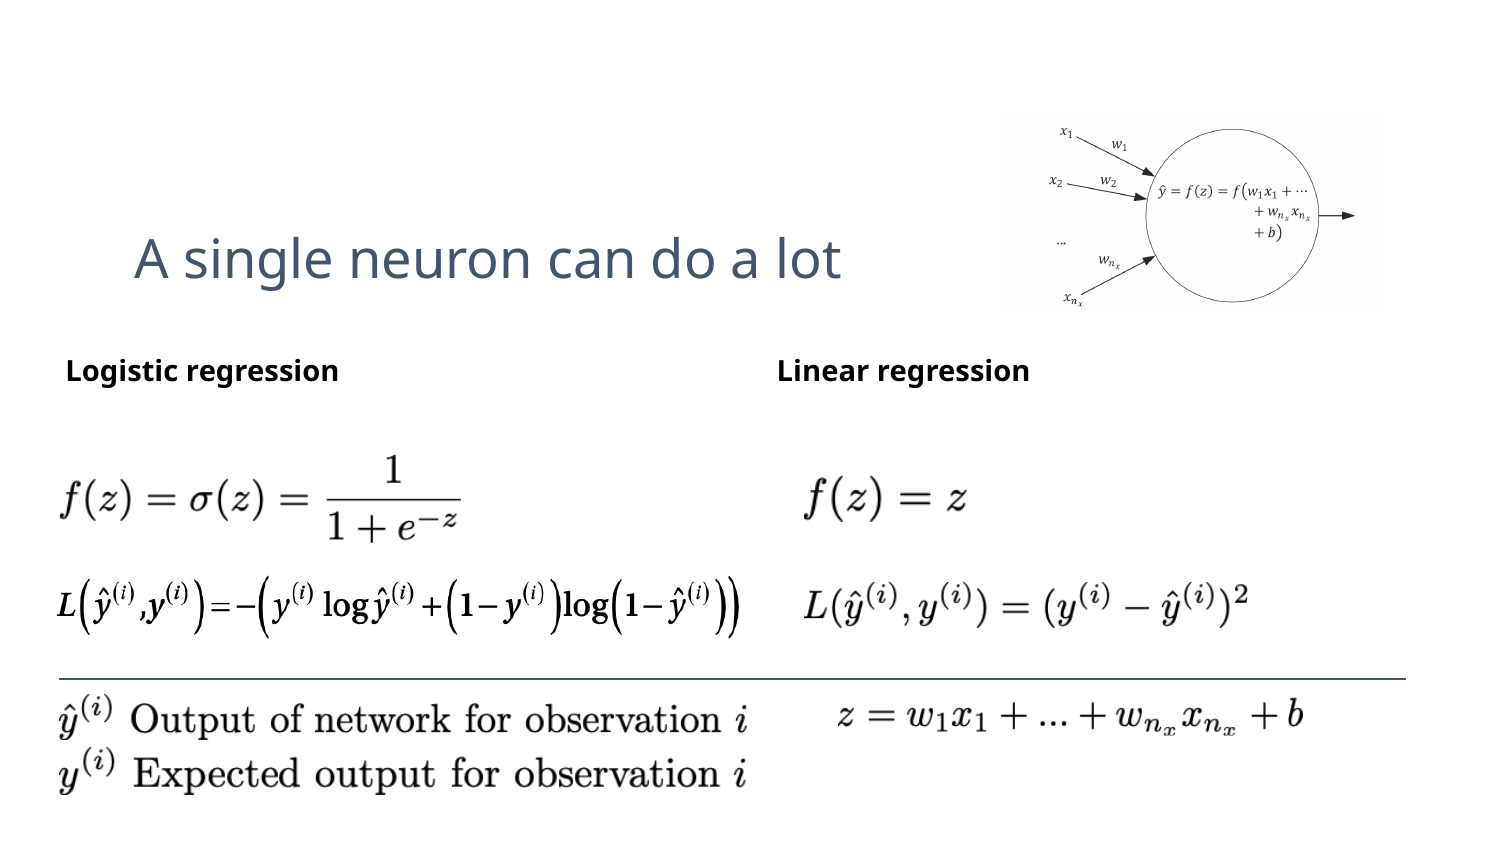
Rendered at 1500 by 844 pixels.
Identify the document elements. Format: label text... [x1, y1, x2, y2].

picture [1000, 110, 1381, 315]
picture [804, 475, 968, 522]
list Linear regression [761, 341, 1381, 404]
picture [838, 696, 1304, 736]
picture [59, 746, 747, 795]
picture [59, 693, 747, 740]
picture [58, 454, 461, 543]
picture [24, 552, 762, 656]
title A single neuron can do a lot [119, 216, 1000, 305]
picture [804, 581, 1248, 628]
list Logistic regression [50, 341, 670, 411]
